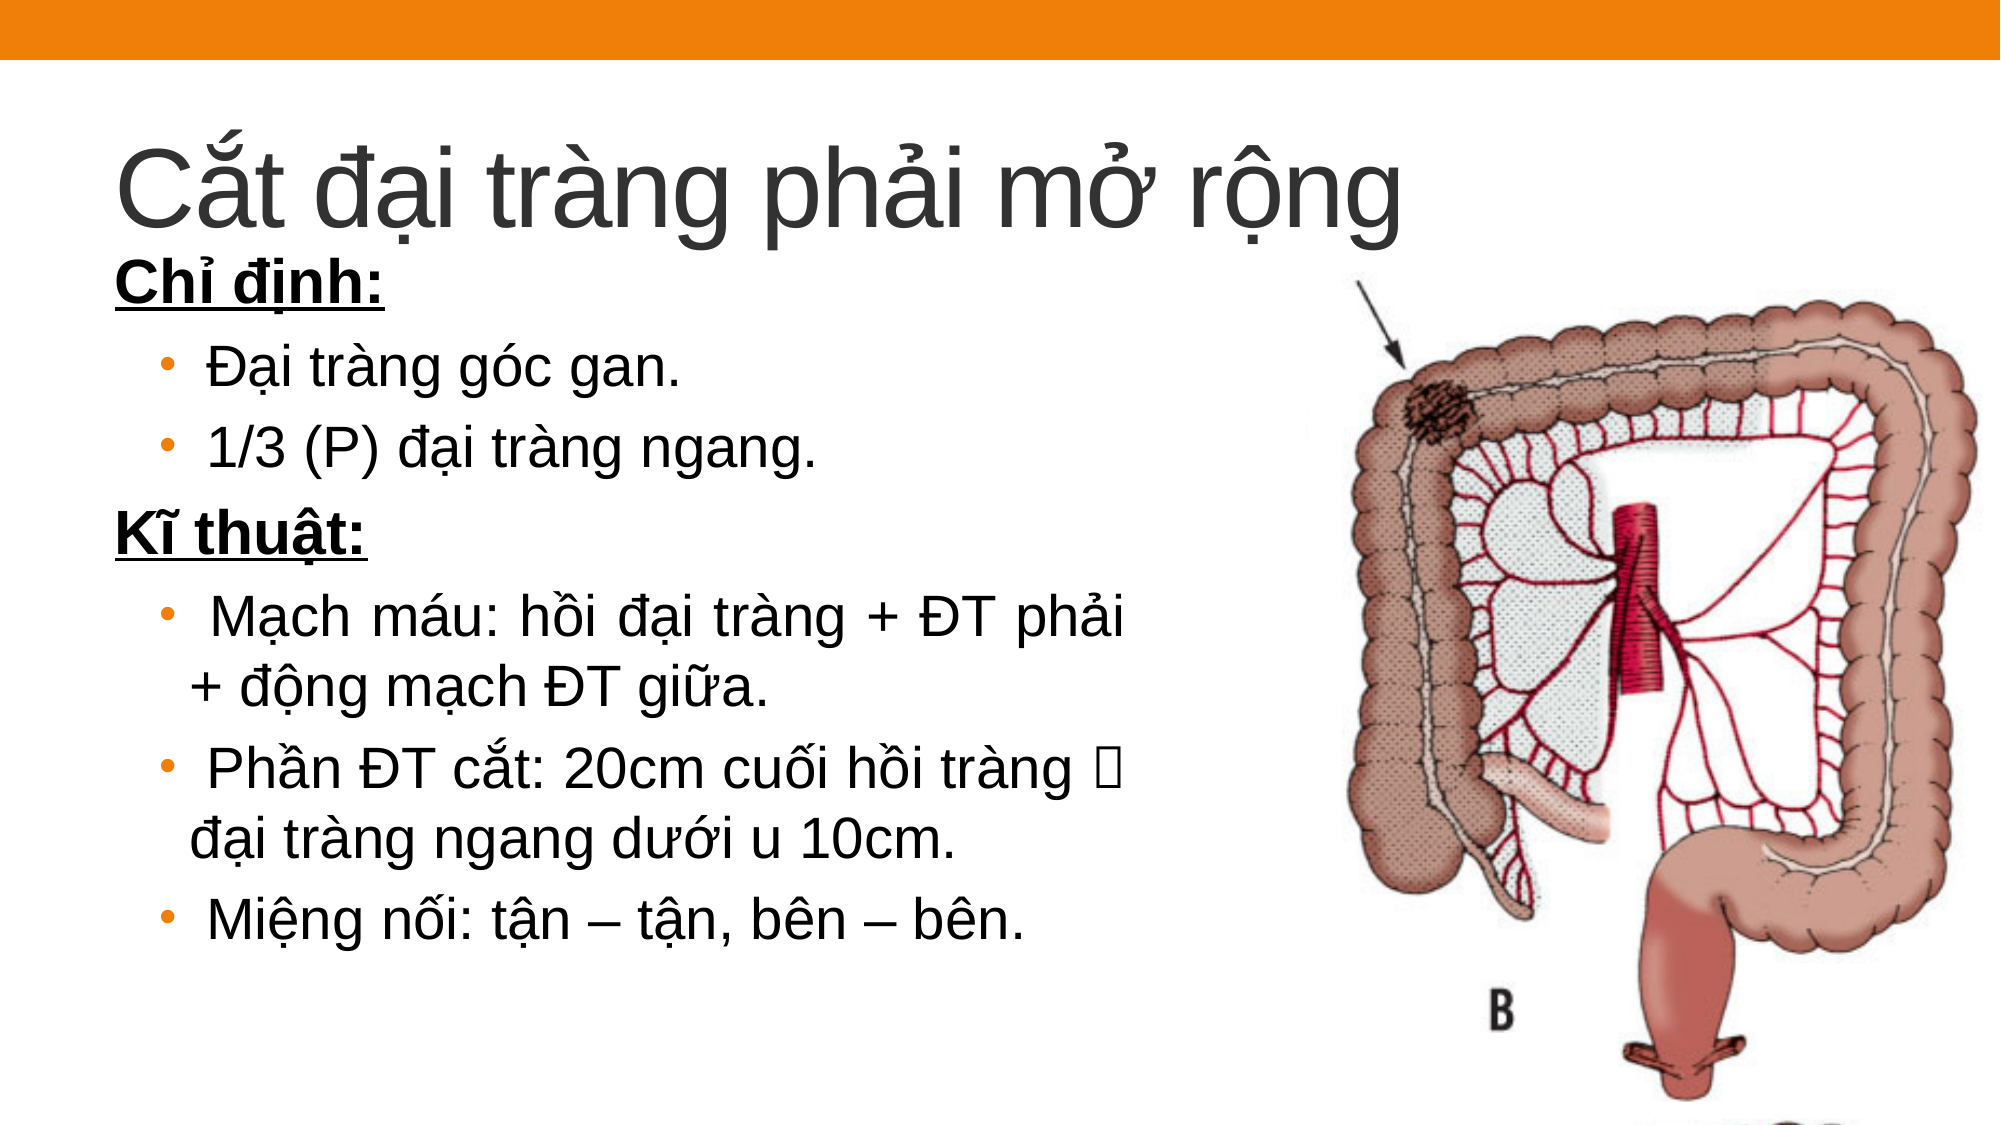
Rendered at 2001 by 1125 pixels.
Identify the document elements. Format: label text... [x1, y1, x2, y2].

list Chỉ định: Đại tràng góc gan. 1/3 (P) đại tràng ngang. Kĩ thuật: Mạch máu: hồi đại tràng + ĐT phải + động mạch ĐT giữa. Phần ĐT cắt: 20cm cuối hồi tràng  đại tràng ngang dưới u 10cm. Miệng nối: tận – tận, bên – bên. [99, 234, 1142, 1125]
title Cắt đại tràng phải mở rộng [99, 77, 1562, 288]
picture [1305, 199, 2000, 1125]
